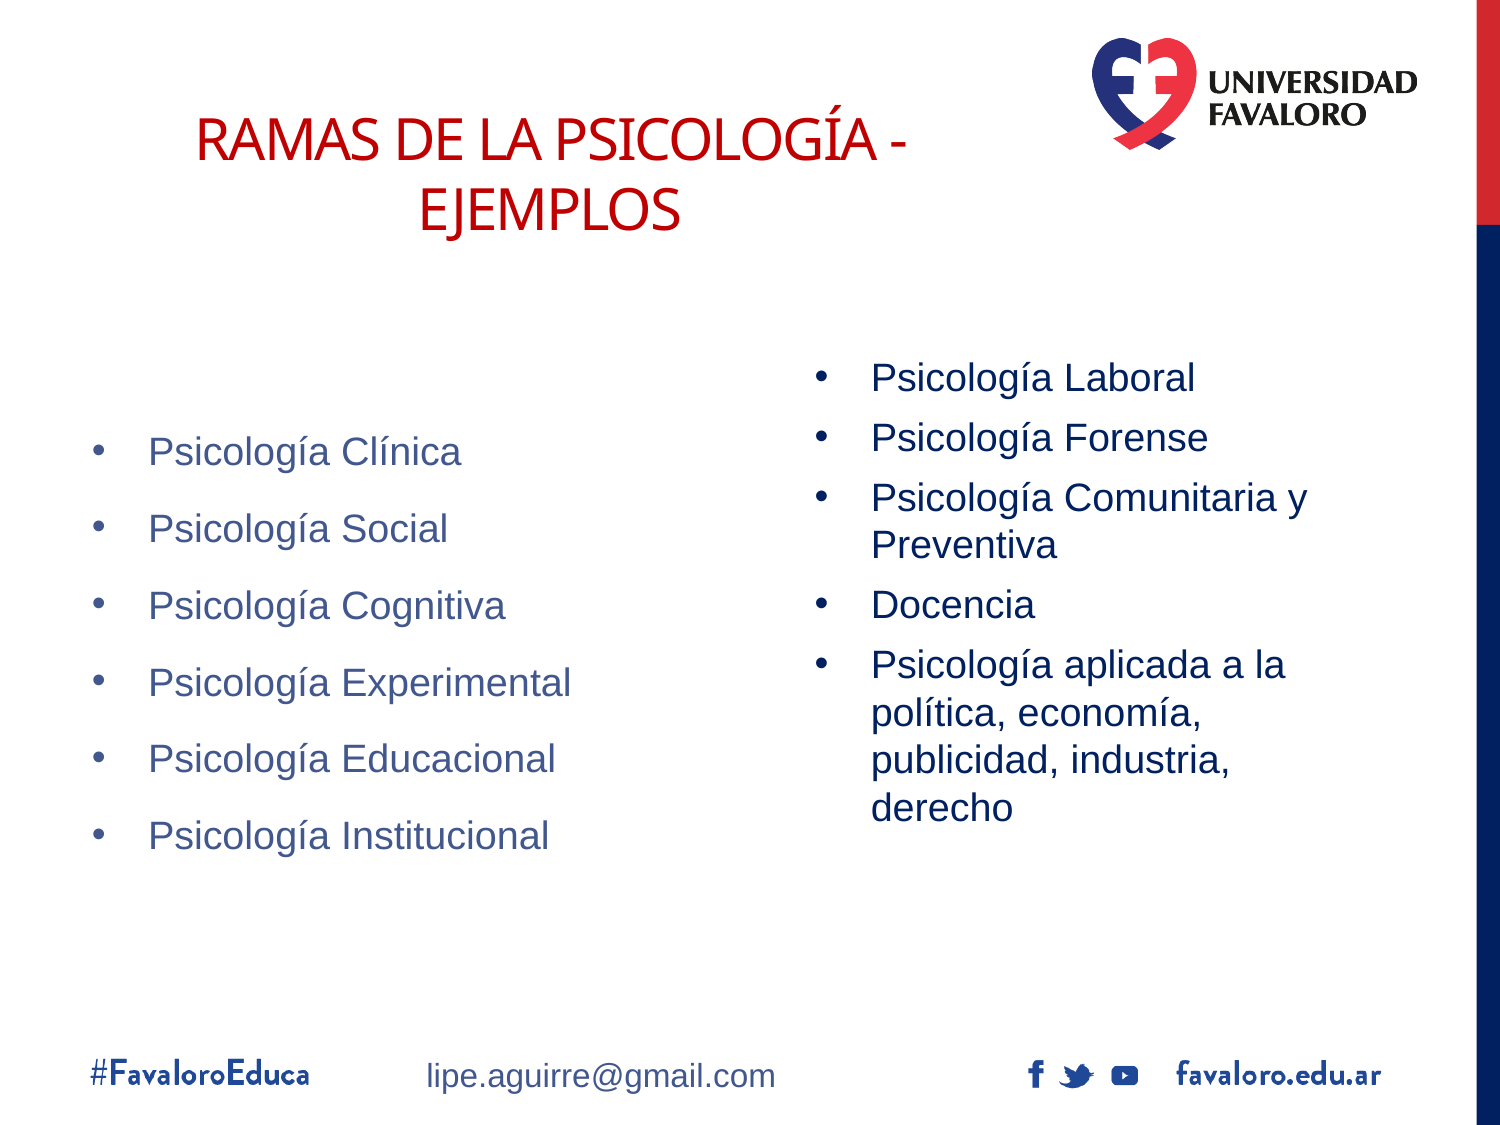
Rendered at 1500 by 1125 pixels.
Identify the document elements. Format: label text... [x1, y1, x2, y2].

list Psicología Laboral Psicología Forense Psicología Comunitaria y Preventiva Docencia Psicología aplicada a la política, economía, publicidad, industria, derecho [806, 278, 1348, 900]
picture [76, 1035, 322, 1106]
picture [1014, 1041, 1388, 1100]
list Psicología Clínica Psicología Social Psicología Cognitiva Psicología Experimental Psicología Educacional Psicología Institucional [83, 400, 625, 952]
text_box lipe.aguirre@gmail.com [418, 1046, 785, 1102]
title Ramas de la Psicología - Ejemplos [74, 24, 1026, 251]
picture [1092, 38, 1417, 150]
